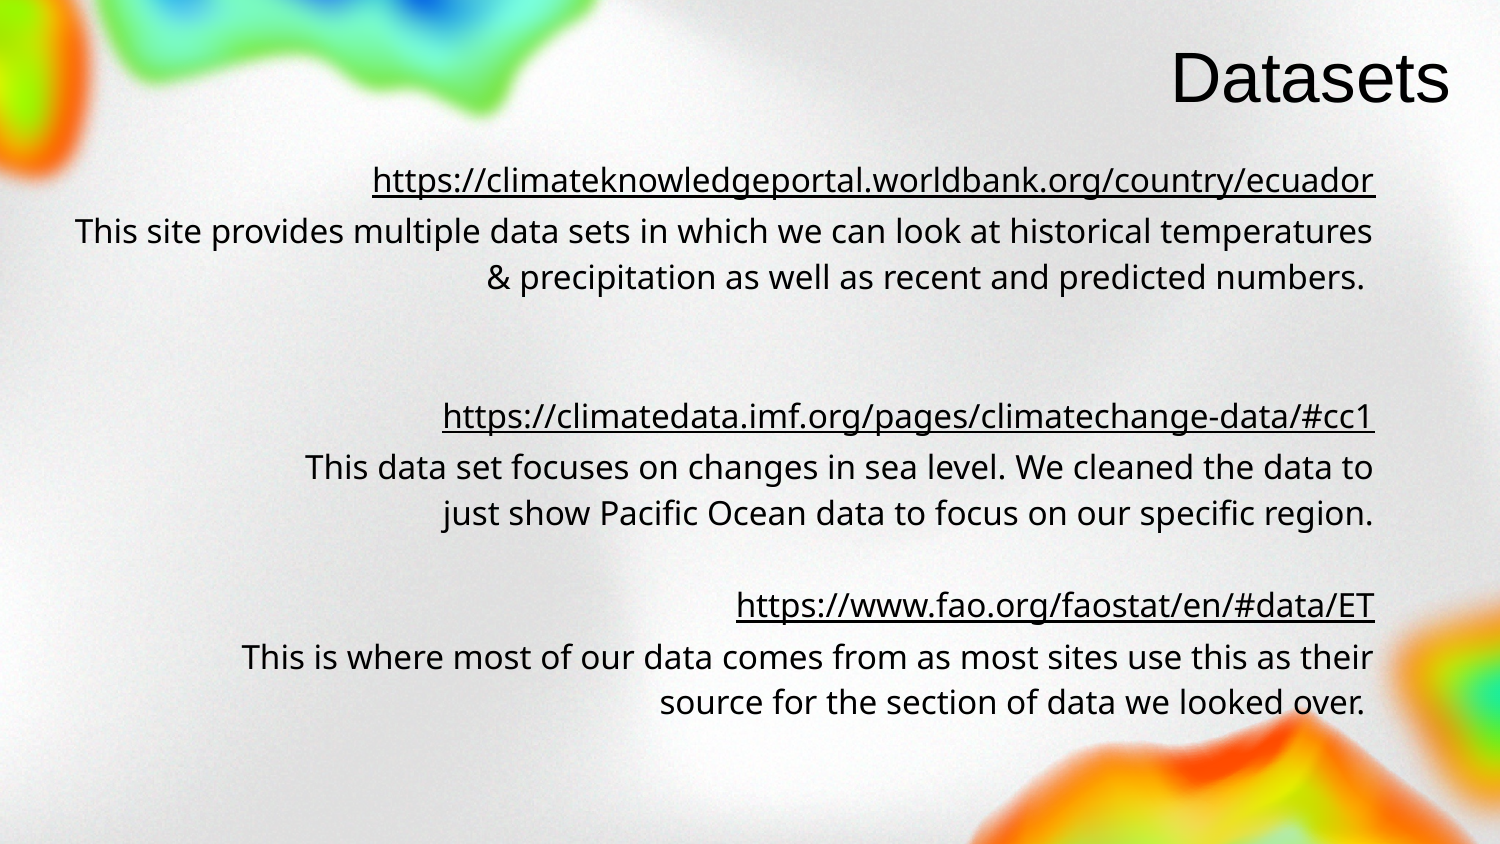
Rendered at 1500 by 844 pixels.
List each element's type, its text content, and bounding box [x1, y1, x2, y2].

text_box https://climateknowledgeportal.worldbank.org/country/ecuador This site provides multiple data sets in which we can look at historical temperatures & precipitation as well as recent and predicted numbers. https://climatedata.imf.org/pages/climatechange-data/#cc1 This data set focuses on changes in sea level. We cleaned the data to just show Pacific Ocean data to focus on our specific region. https://www.fao.org/faostat/en/#data/ET This is where most of our data comes from as most sites use this as their source for the section of data we looked over. [59, 137, 1391, 674]
title Datasets [1154, 16, 1473, 138]
picture [840, 580, 1500, 844]
picture [0, 0, 683, 203]
